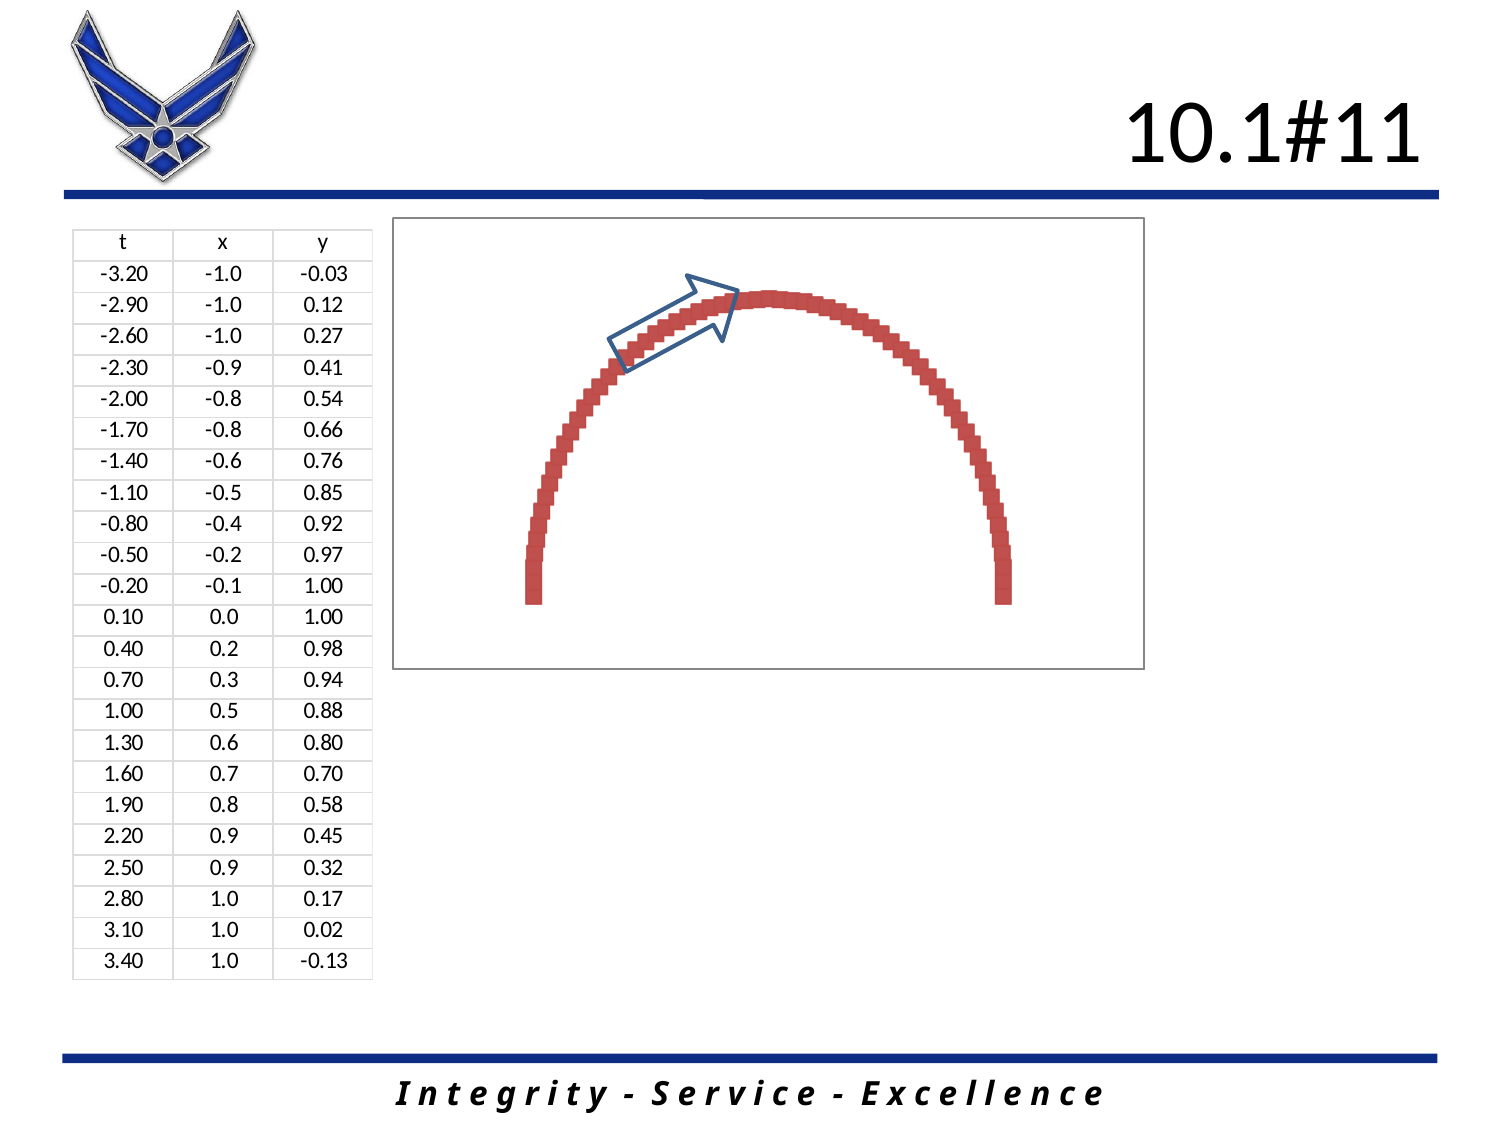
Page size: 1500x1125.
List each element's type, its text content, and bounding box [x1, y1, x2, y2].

picture [72, 228, 375, 981]
title 10.1#11 [280, 32, 1439, 220]
picture [65, 5, 261, 188]
picture [392, 217, 1145, 670]
